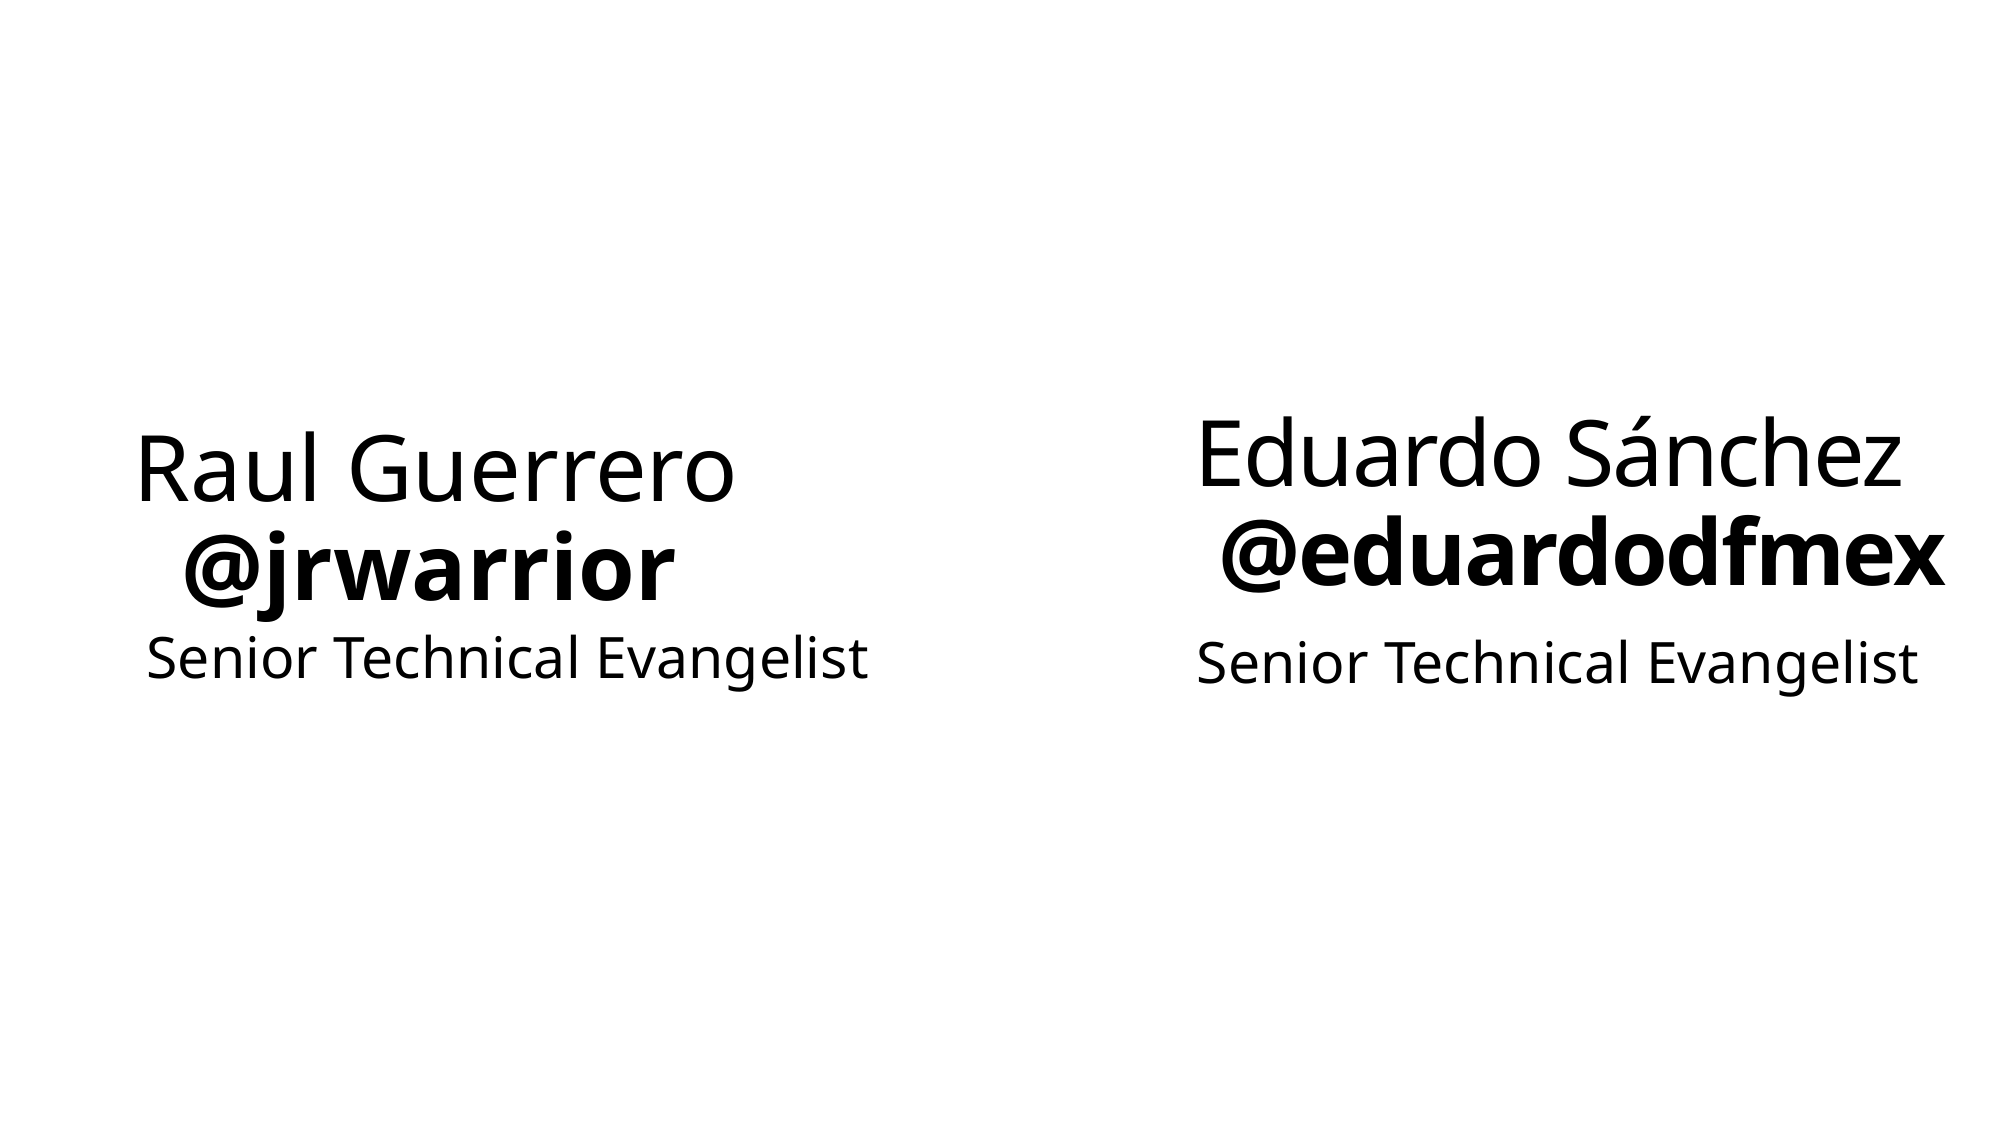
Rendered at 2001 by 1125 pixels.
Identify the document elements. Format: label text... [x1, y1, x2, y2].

text_box Senior Technical Evangelist [1063, 619, 2000, 951]
text_box Eduardo Sánchez ‏@eduardodfmex [1170, 393, 2000, 541]
text_box Raul Guerrero ‏ @jrwarrior [118, 414, 1079, 563]
text_box Senior Technical Evangelist [21, 622, 981, 1117]
